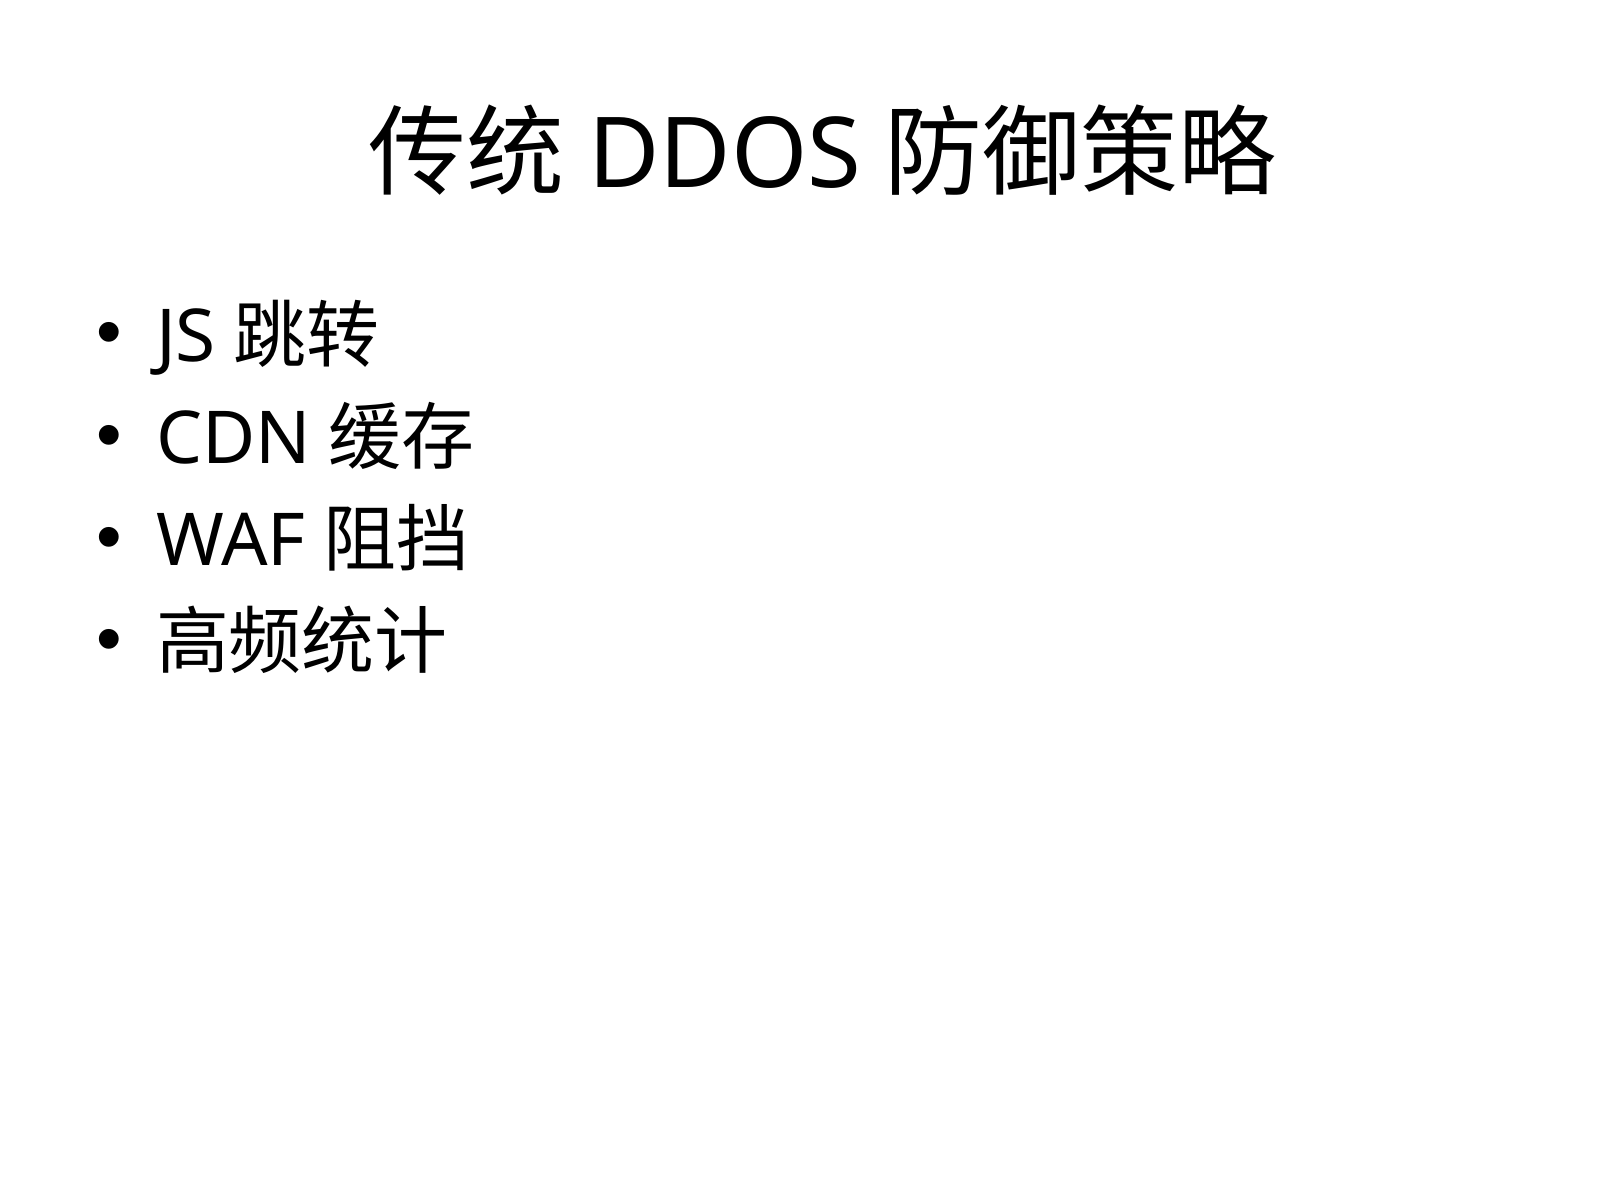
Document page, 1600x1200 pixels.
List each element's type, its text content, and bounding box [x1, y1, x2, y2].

list JS跳转 CDN缓存 WAF阻挡 高频统计 [80, 279, 1520, 1072]
title 传统DDOS防御策略 [80, 48, 1520, 249]
